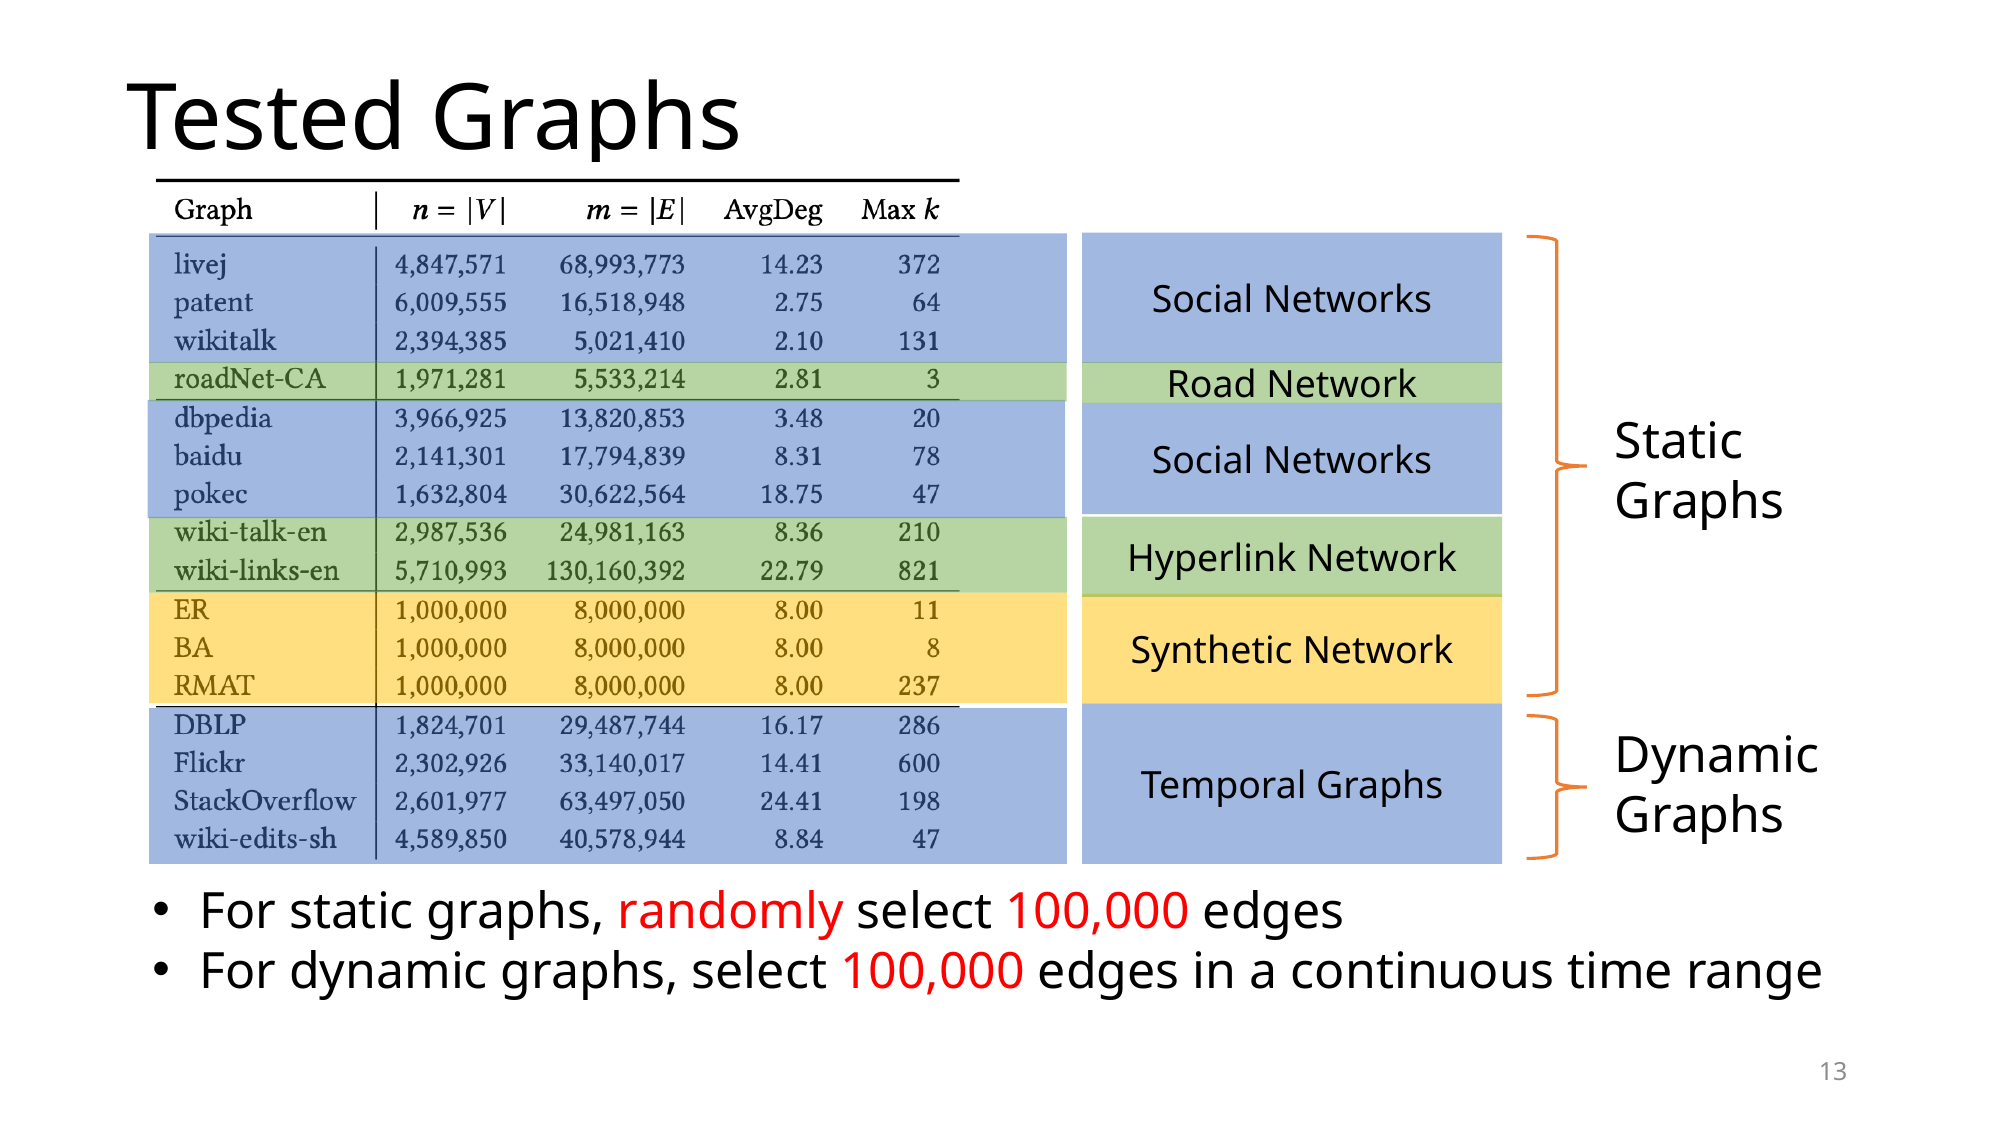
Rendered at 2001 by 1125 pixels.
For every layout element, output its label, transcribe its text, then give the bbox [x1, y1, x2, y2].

text_box For static graphs, randomly select 100,000 edges For dynamic graphs, select 100,000 edges in a continuous time range [137, 870, 1915, 1006]
text_box Temporal Graphs [1082, 703, 1503, 864]
text_box Social Networks [1082, 232, 1503, 362]
slide_number 13 [1412, 1042, 1863, 1103]
text_box [1526, 234, 1587, 698]
text_box [968, 361, 1067, 402]
text_box Dynamic Graphs [1599, 715, 1836, 851]
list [130, 162, 968, 864]
text_box [968, 402, 1066, 519]
text_box [968, 593, 1067, 704]
text_box Social Networks [1082, 403, 1503, 515]
text_box [968, 516, 1067, 593]
text_box Static Graphs [1599, 401, 1836, 536]
text_box [968, 233, 1067, 361]
title Tested Graphs [111, 11, 1836, 229]
text_box [1526, 714, 1587, 860]
text_box Road Network [1082, 362, 1503, 403]
text_box Synthetic Network [1082, 597, 1503, 703]
text_box Hyperlink Network [1082, 516, 1503, 597]
text_box [968, 708, 1067, 864]
